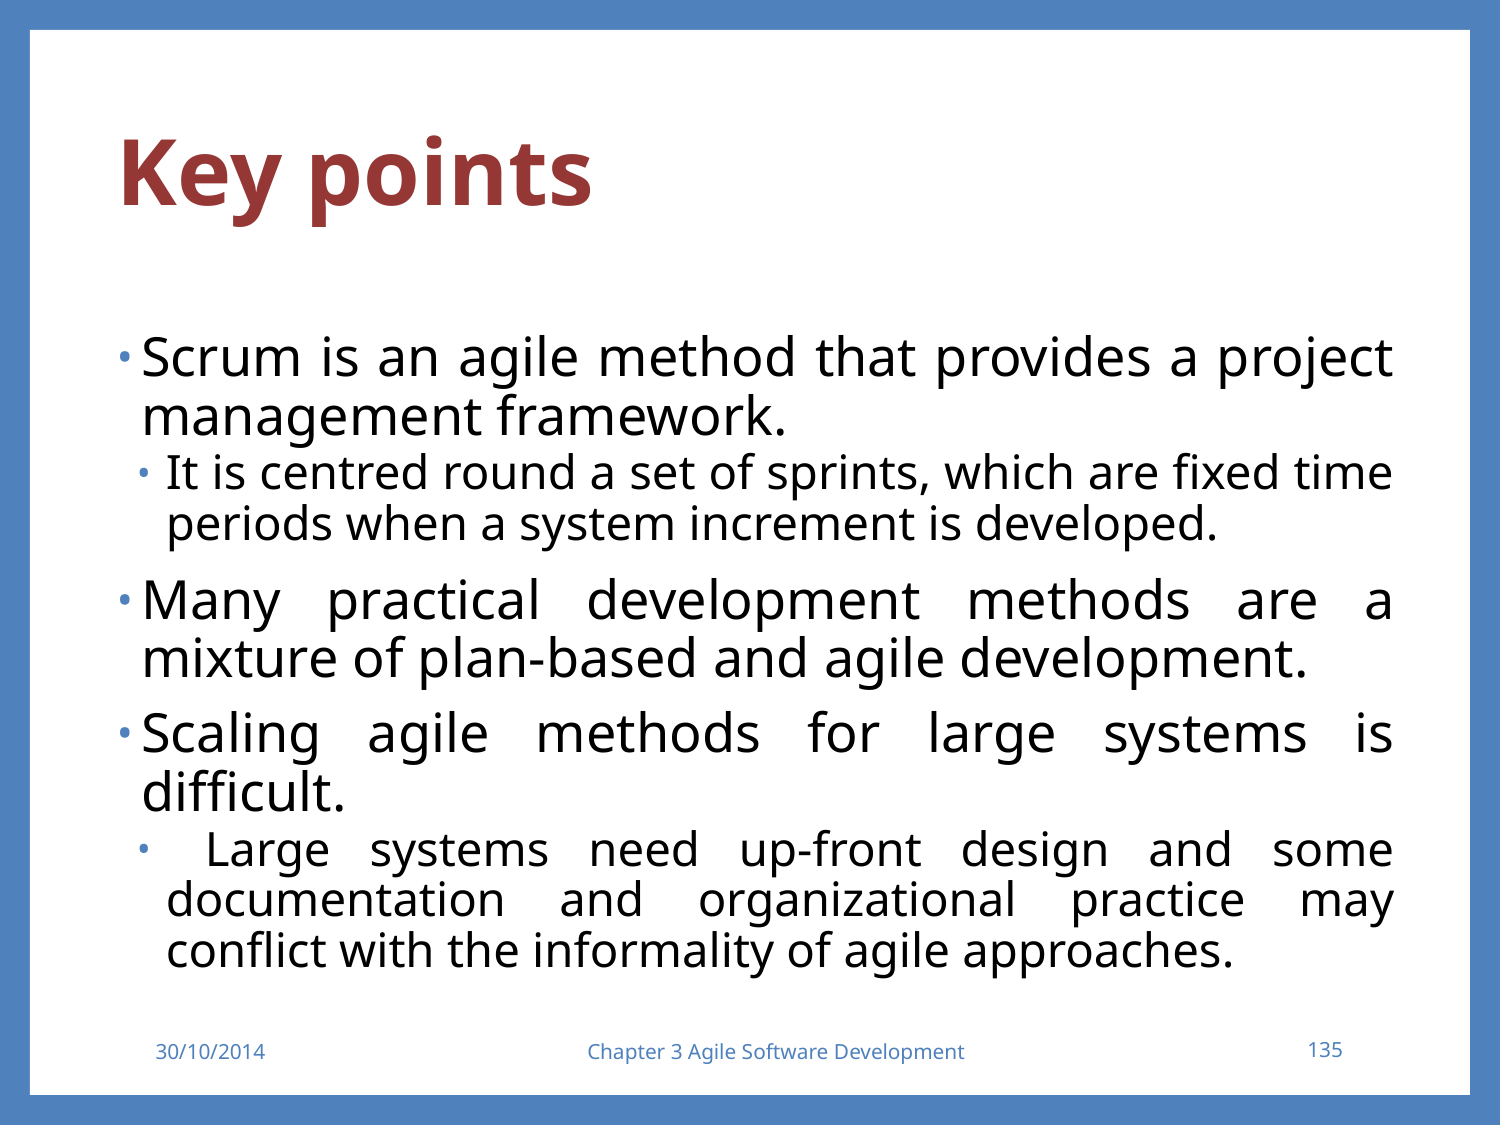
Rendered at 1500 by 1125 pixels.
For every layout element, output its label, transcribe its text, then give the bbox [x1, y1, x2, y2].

footer Chapter 3 Agile Software Development [485, 1020, 1067, 1081]
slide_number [140, 1020, 428, 1081]
title Key points [101, 64, 1410, 287]
list Scrum is an agile method that provides a project management framework. It is centred round a set of sprints, which are fixed time periods when a system increment is developed. Many practical development methods are a mixture of plan-based and agile development. Scaling agile methods for large systems is difficult. Large systems need up-front design and some documentation and organizational practice may conflict with the informality of agile approaches. [101, 322, 1410, 1000]
slide_number 135 [1147, 1020, 1358, 1081]
